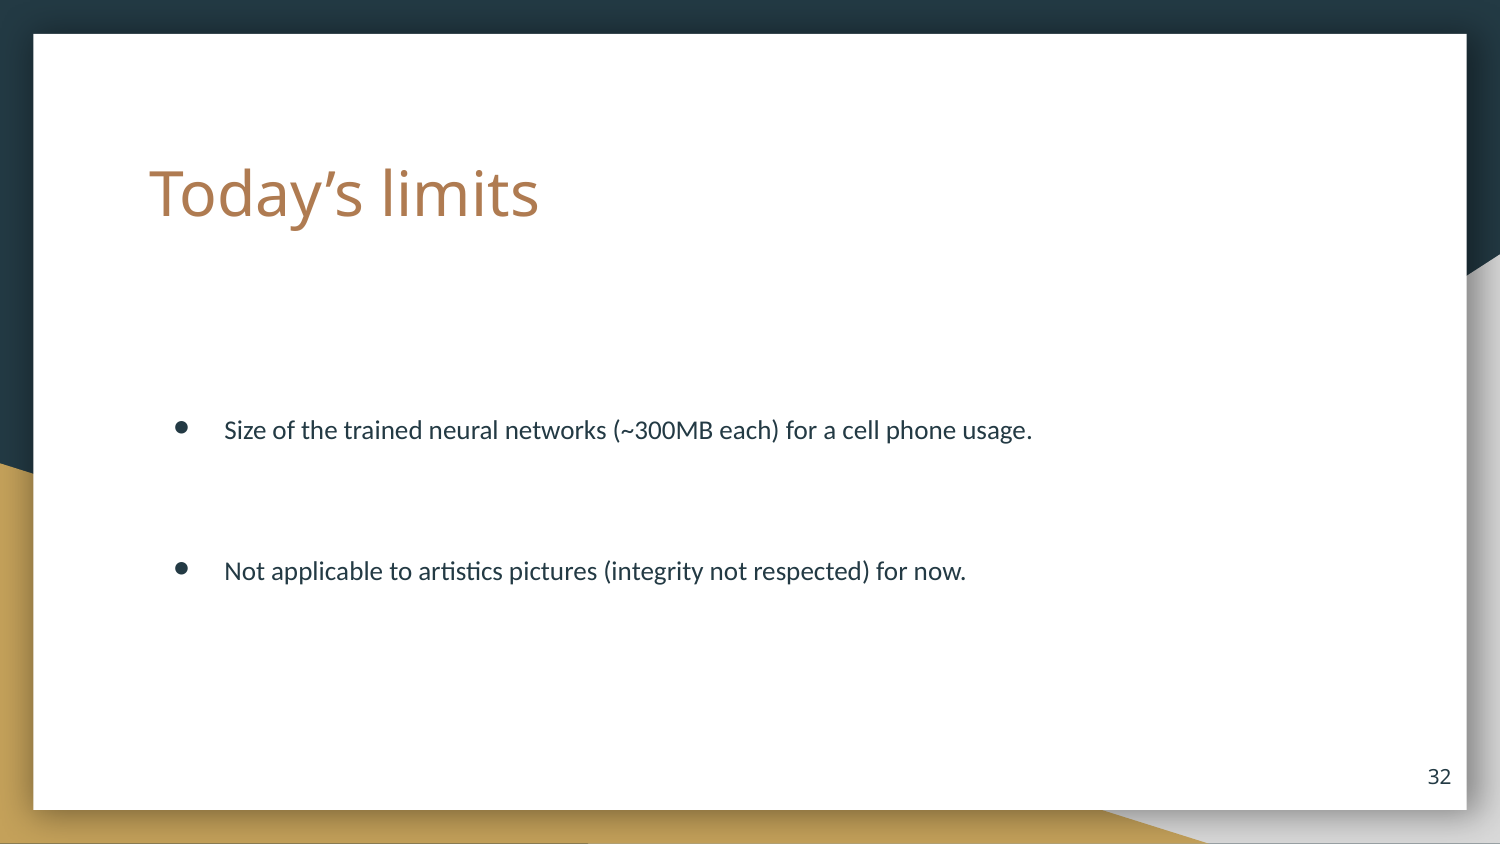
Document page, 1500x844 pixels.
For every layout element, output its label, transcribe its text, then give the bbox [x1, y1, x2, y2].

title Today’s limits [134, 138, 1366, 296]
slide_number ‹#› [1376, 745, 1467, 810]
list Size of the trained neural networks (~300MB each) for a cell phone usage. Not applicable to artistics pictures (integrity not respected) for now. [134, 326, 1366, 729]
